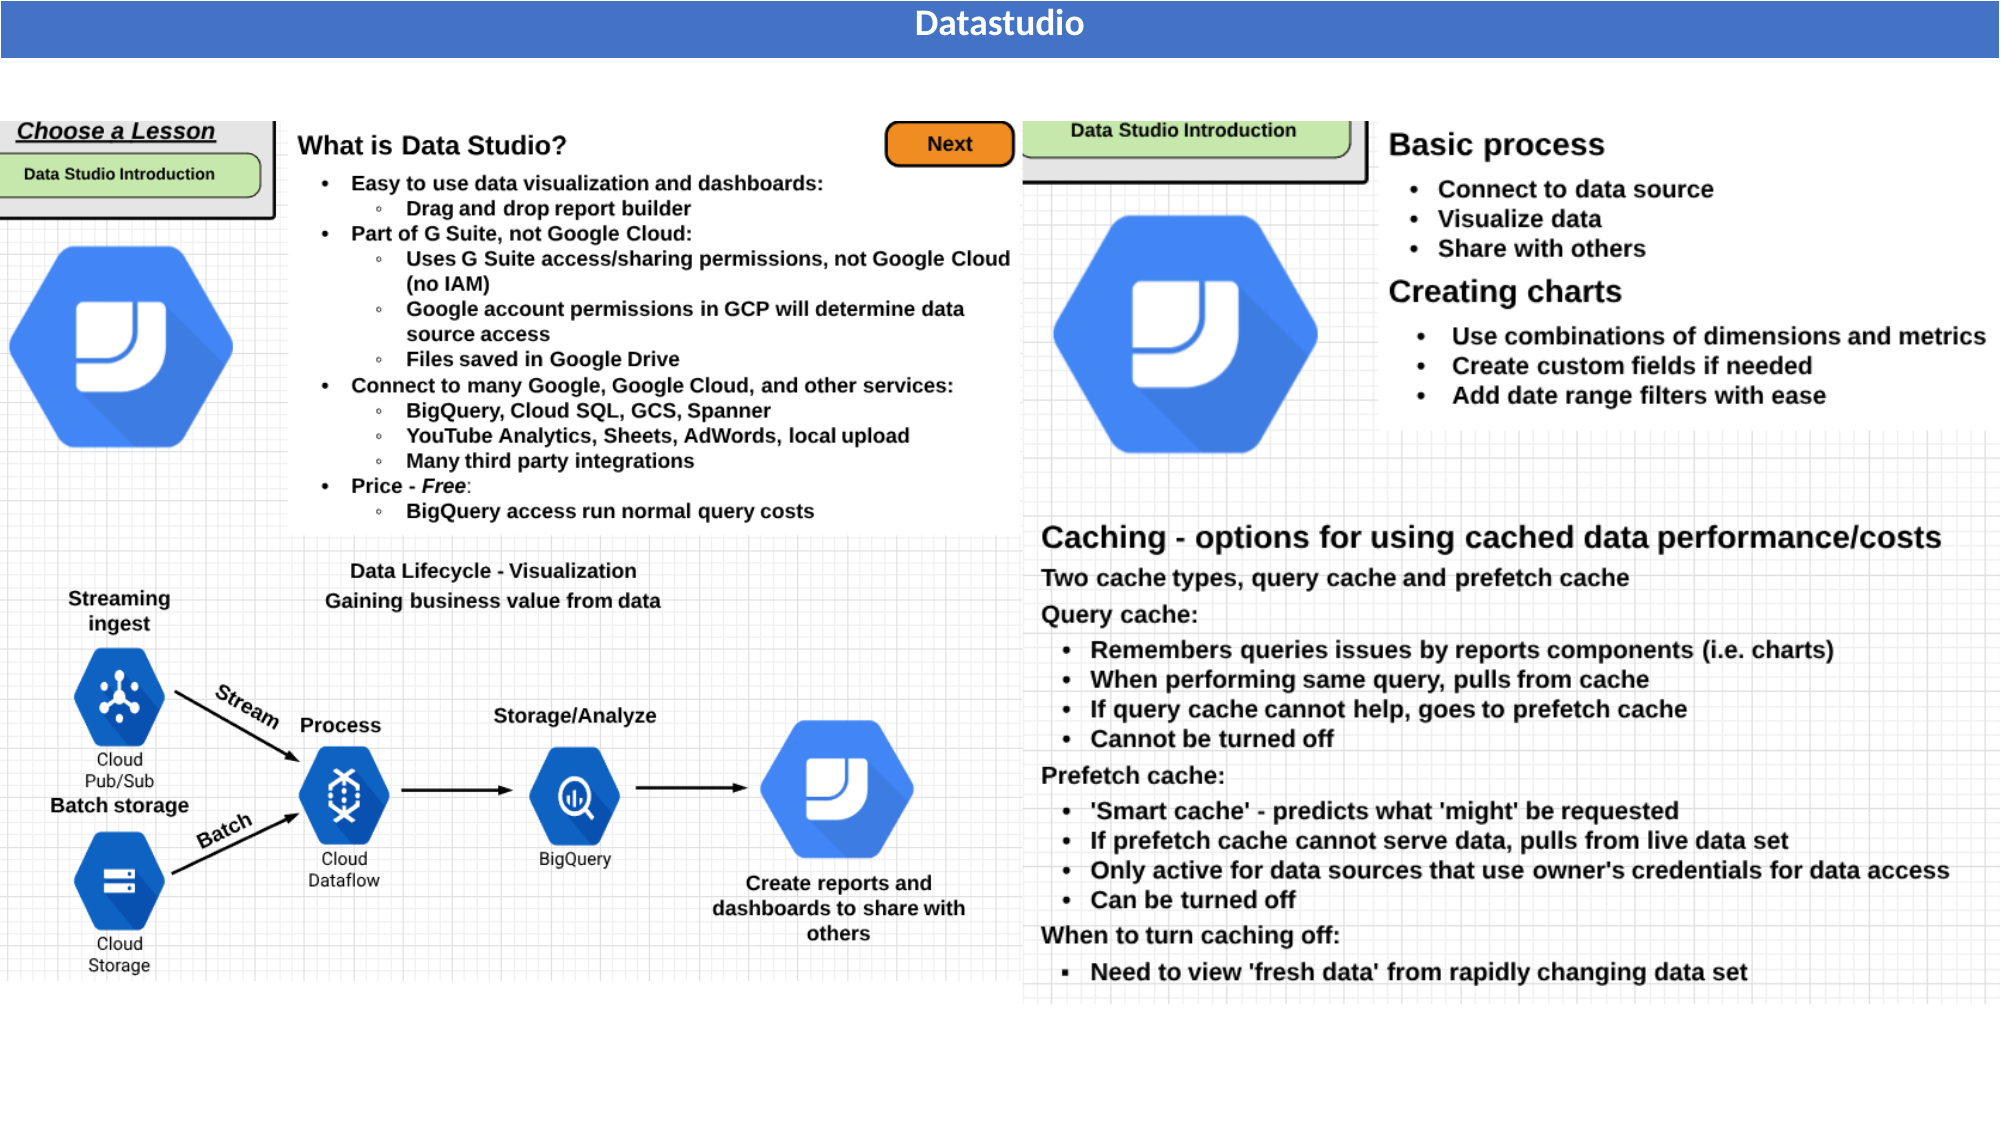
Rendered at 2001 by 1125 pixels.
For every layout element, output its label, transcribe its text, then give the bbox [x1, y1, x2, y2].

table_header Datastudio [1, 1, 1999, 58]
picture [0, 121, 2000, 1004]
